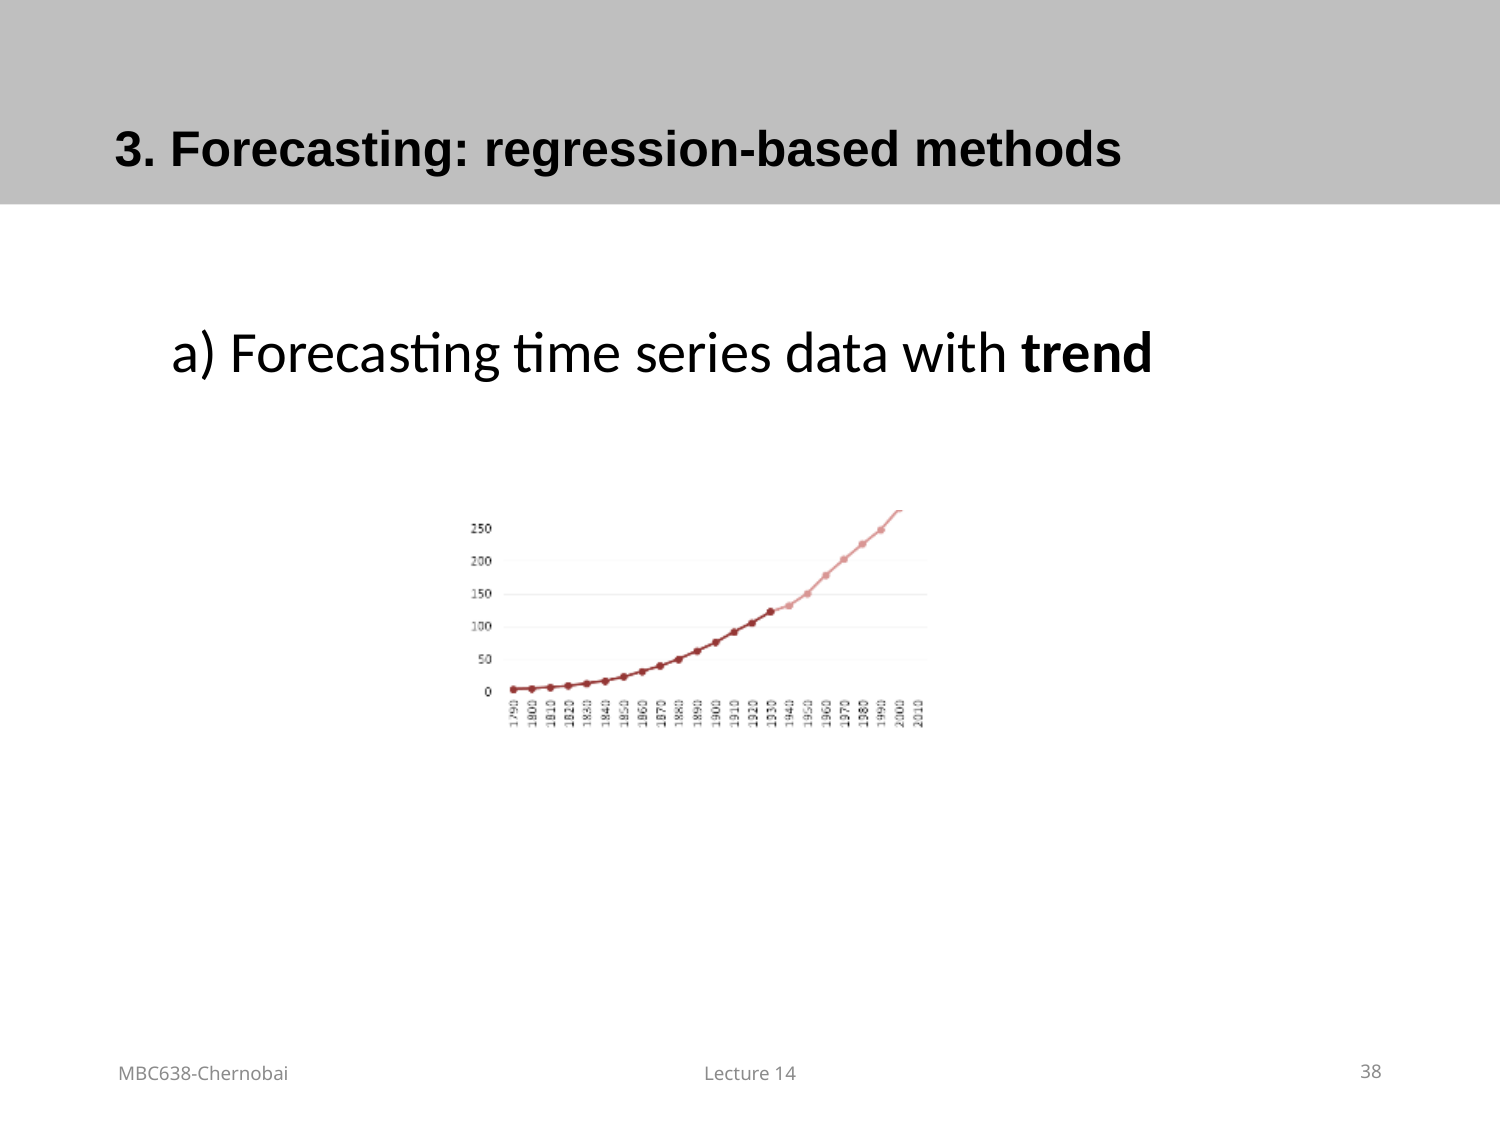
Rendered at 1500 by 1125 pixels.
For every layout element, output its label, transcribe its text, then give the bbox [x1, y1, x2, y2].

list a) Forecasting time series data with trend [37, 315, 1175, 525]
footer Lecture 14 [496, 1042, 1004, 1103]
text_box [0, 0, 1500, 205]
picture [469, 510, 932, 731]
title 3. Forecasting: regression-based methods [99, 41, 1394, 259]
slide_number 38 [1059, 1042, 1397, 1103]
slide_number MBC638-Chernobai [103, 1042, 441, 1103]
